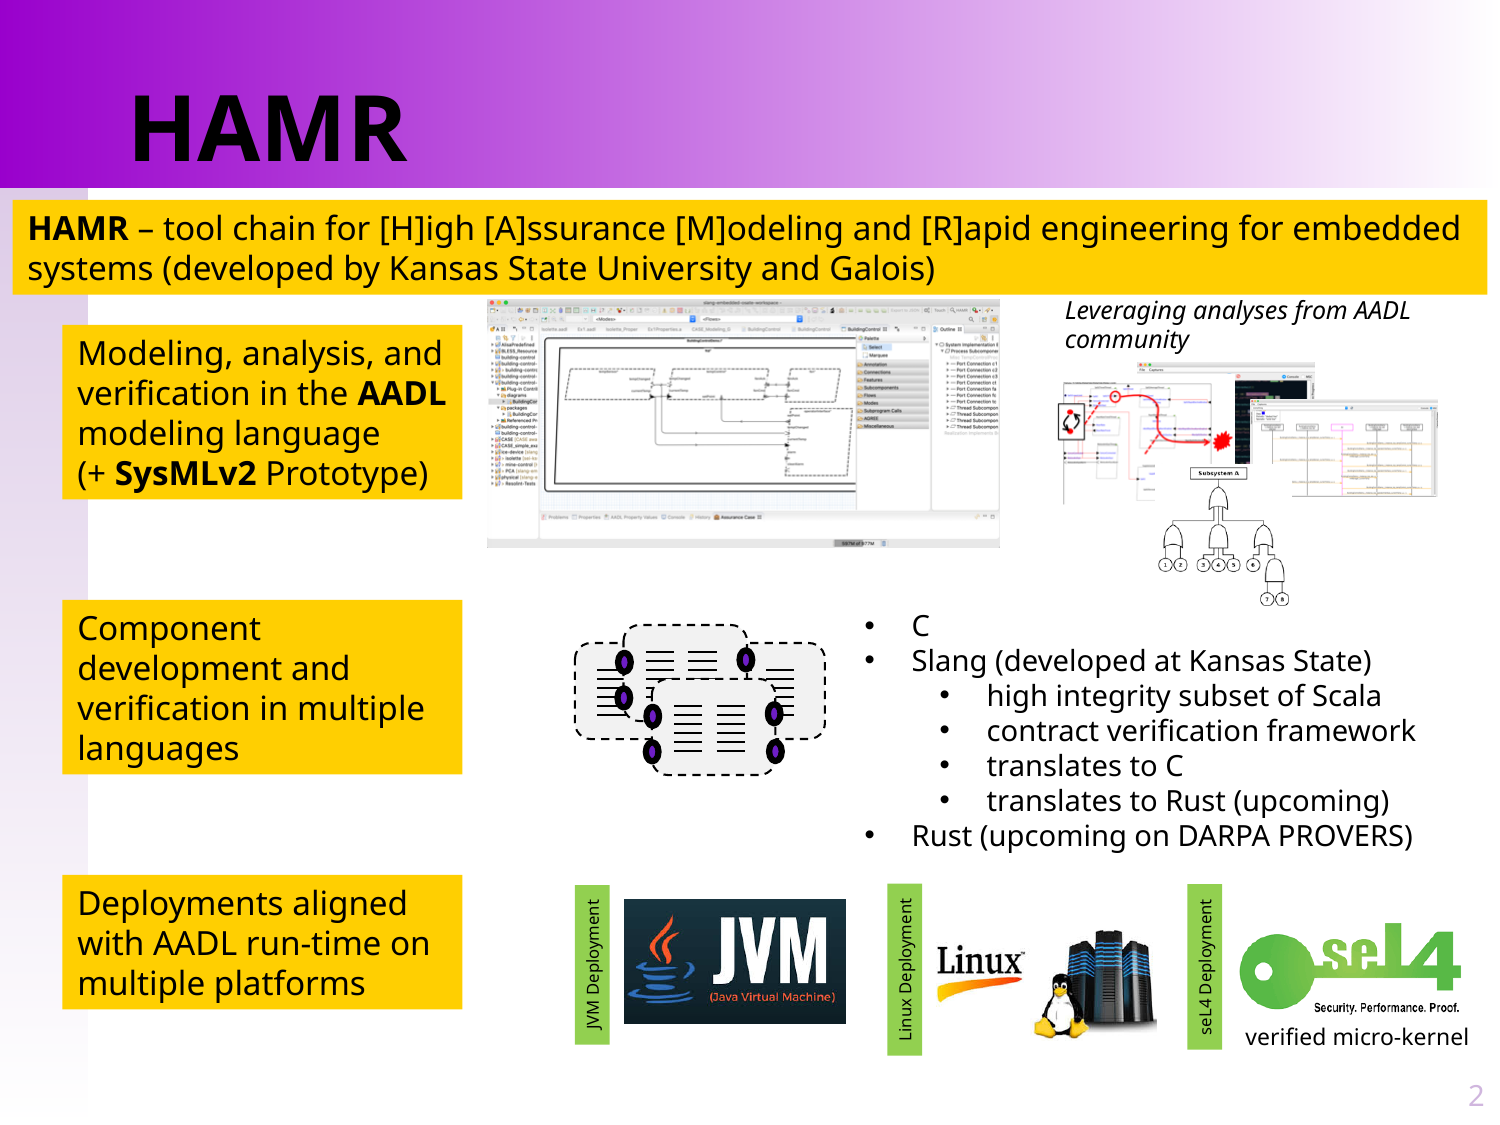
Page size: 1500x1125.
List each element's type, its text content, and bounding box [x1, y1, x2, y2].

picture [487, 299, 1000, 548]
text_box Leveraging analyses from AADL community [1049, 286, 1438, 362]
text_box Modeling, analysis, and verification in the AADL modeling language (+ SysMLv2 Prototype) [62, 324, 463, 500]
text_box HAMR – tool chain for [H]igh [A]ssurance [M]odeling and [R]apid engineering for embedded systems (developed by Kansas State University and Galois) [12, 199, 1488, 295]
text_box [62, 599, 1500, 863]
title HAMR [112, 0, 1451, 188]
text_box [62, 874, 1478, 1059]
slide_number 2 [1424, 1049, 1500, 1125]
picture [1049, 362, 1438, 609]
